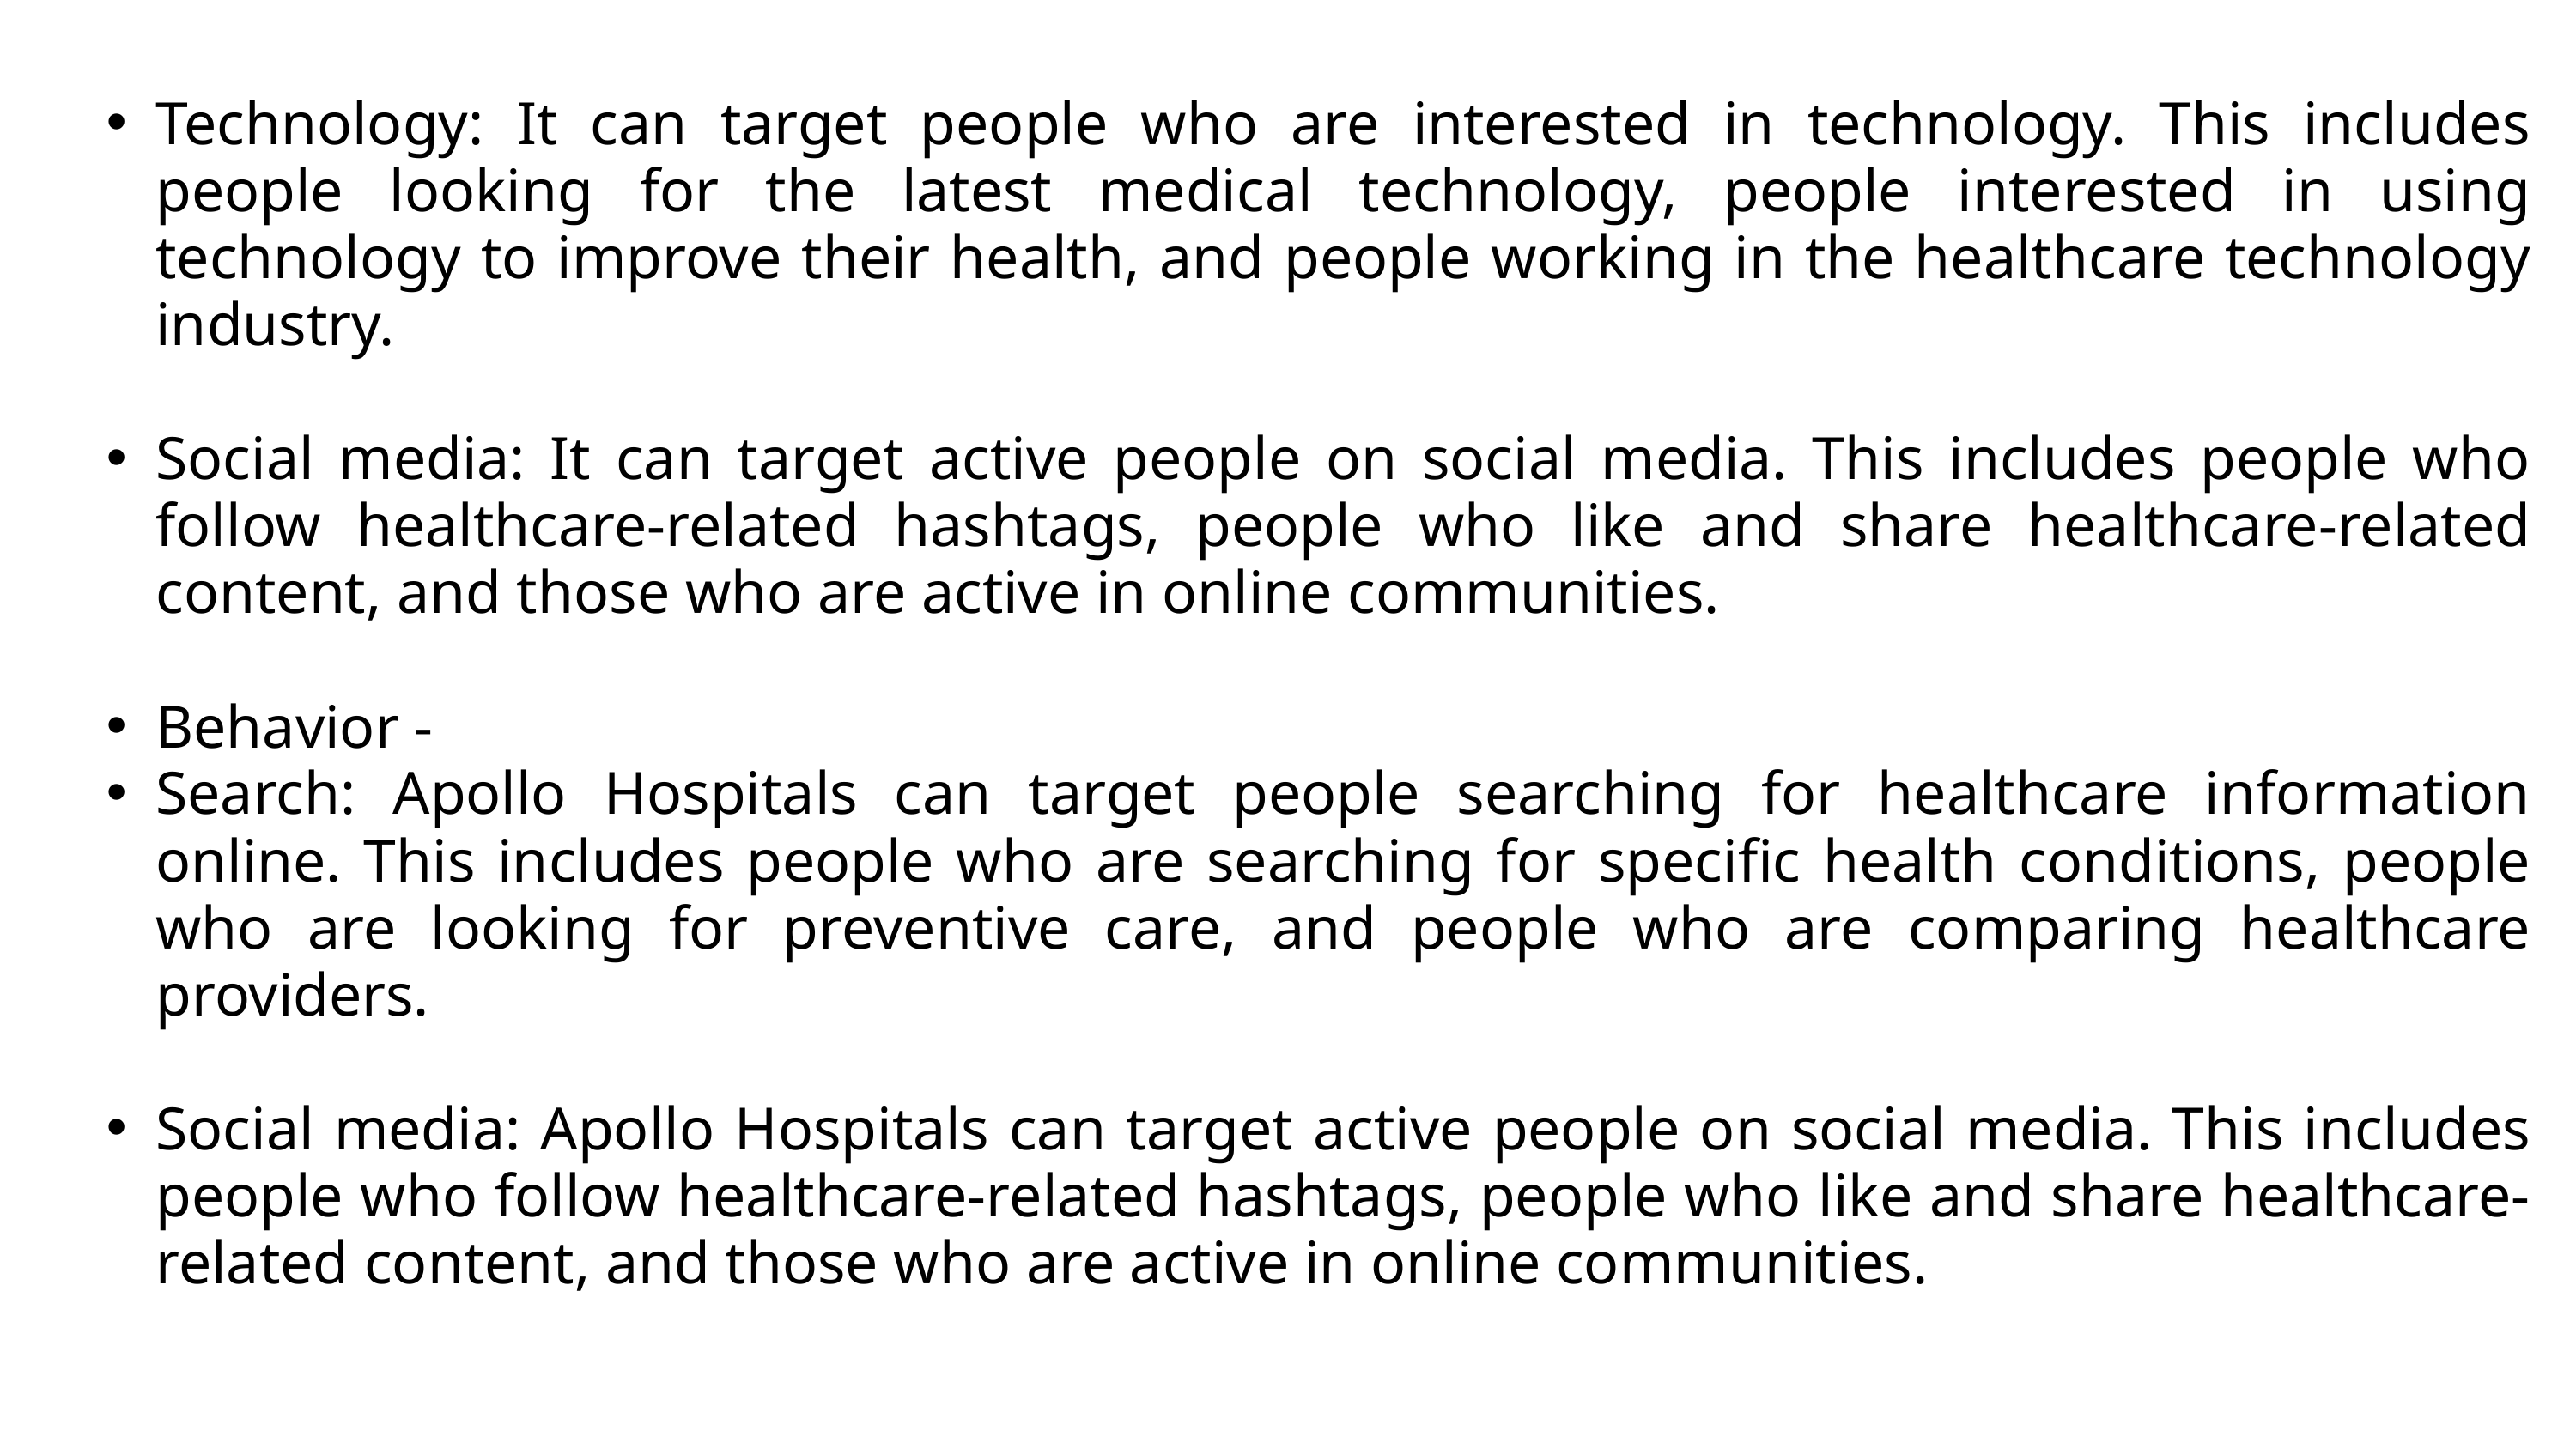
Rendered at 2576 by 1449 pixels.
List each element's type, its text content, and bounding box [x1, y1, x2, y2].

text_box Technology: It can target people who are interested in technology. This includes people looking for the latest medical technology, people interested in using technology to improve their health, and people working in the healthcare technology industry. Social media: It can target active people on social media. This includes people who follow healthcare-related hashtags, people who like and share healthcare-related content, and those who are active in online communities. Behavior - Search: Apollo Hospitals can target people searching for healthcare information online. This includes people who are searching for specific health conditions, people who are looking for preventive care, and people who are comparing healthcare providers. Social media: Apollo Hospitals can target active people on social media. This includes people who follow healthcare-related hashtags, people who like and share healthcare-related content, and those who are active in online communities. [56, 21, 2533, 1430]
